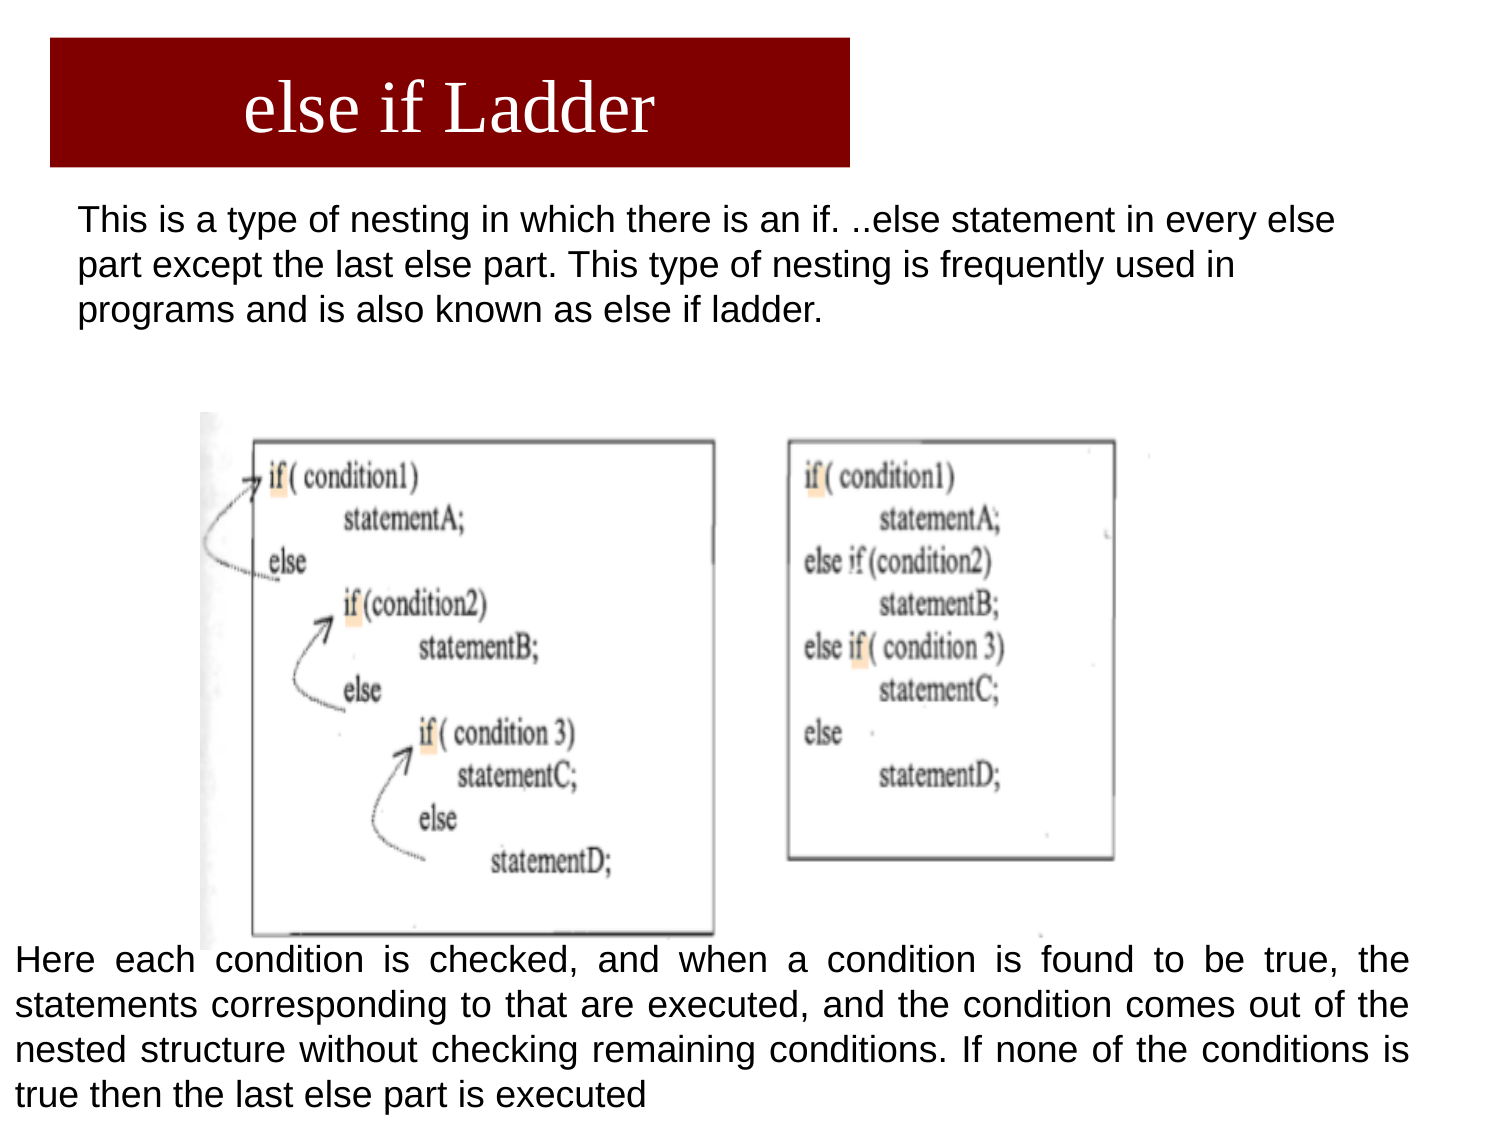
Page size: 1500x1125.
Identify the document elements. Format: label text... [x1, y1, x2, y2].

picture [199, 412, 1151, 951]
title else if Ladder [49, 37, 851, 168]
text_box Here each condition is checked, and when a condition is found to be true, the statements corresponding to that are executed, and the condition comes out of the nested structure without checking remaining conditions. If none of the conditions is true then the last else part is executed [0, 928, 1425, 1123]
text_box This is a type of nesting in which there is an if. ..else statement in every else part except the last else part. This type of nesting is frequently used in programs and is also known as else if ladder. [62, 187, 1375, 428]
